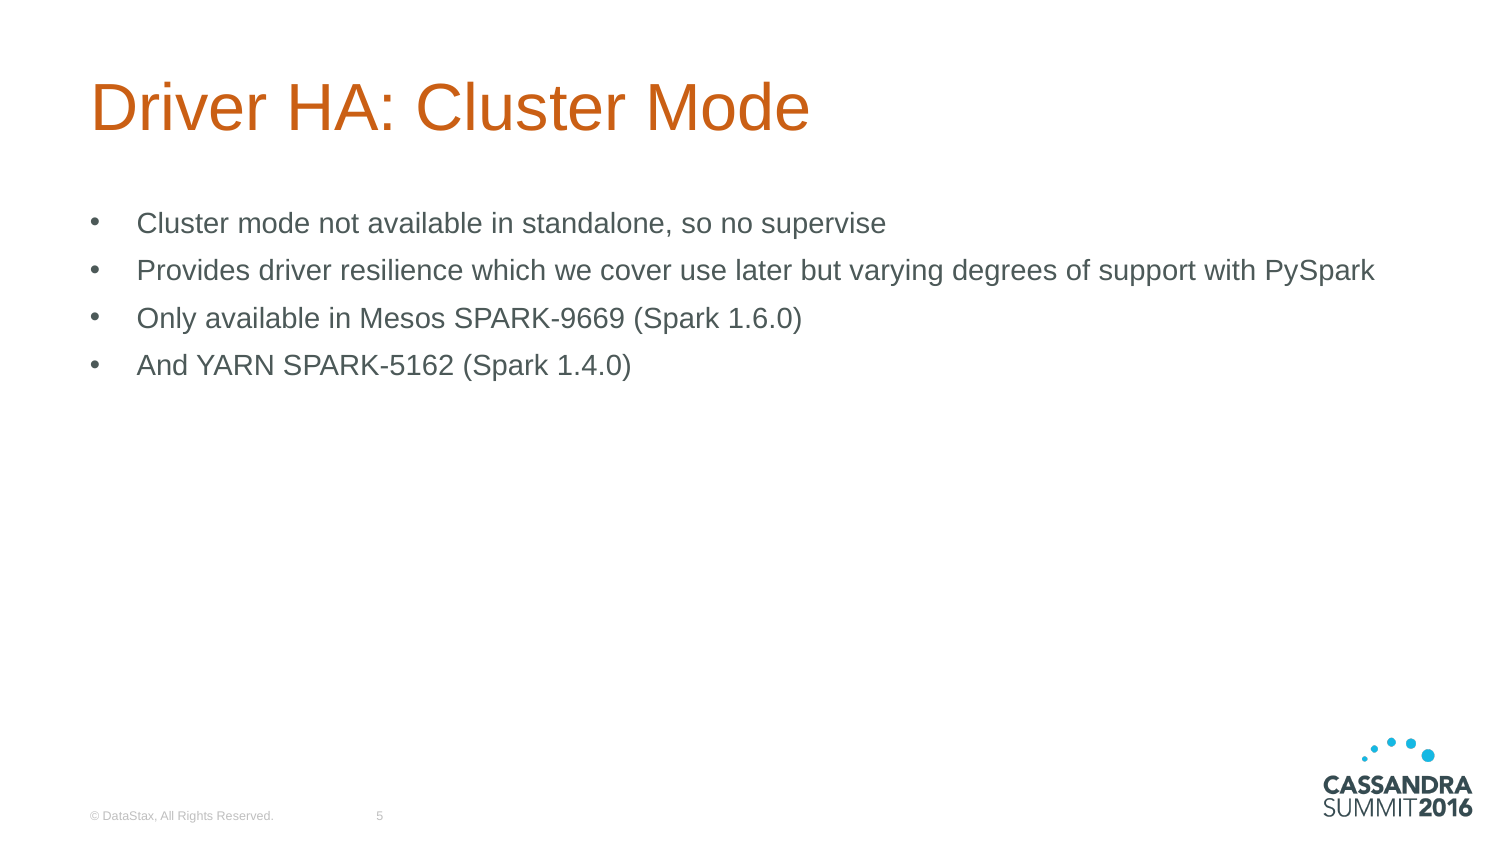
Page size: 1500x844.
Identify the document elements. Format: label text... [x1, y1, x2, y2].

text_box Cluster mode not available in standalone, so no supervise Provides driver resilience which we cover use later but varying degrees of support with PySpark Only available in Mesos SPARK-9669 (Spark 1.6.0) And YARN SPARK-5162 (Spark 1.4.0) [74, 196, 1425, 722]
slide_number 5 [346, 793, 414, 839]
picture [1320, 734, 1475, 819]
title Driver HA: Cluster Mode [75, 33, 1425, 175]
footer © DataStax, All Rights Reserved. [75, 793, 337, 839]
